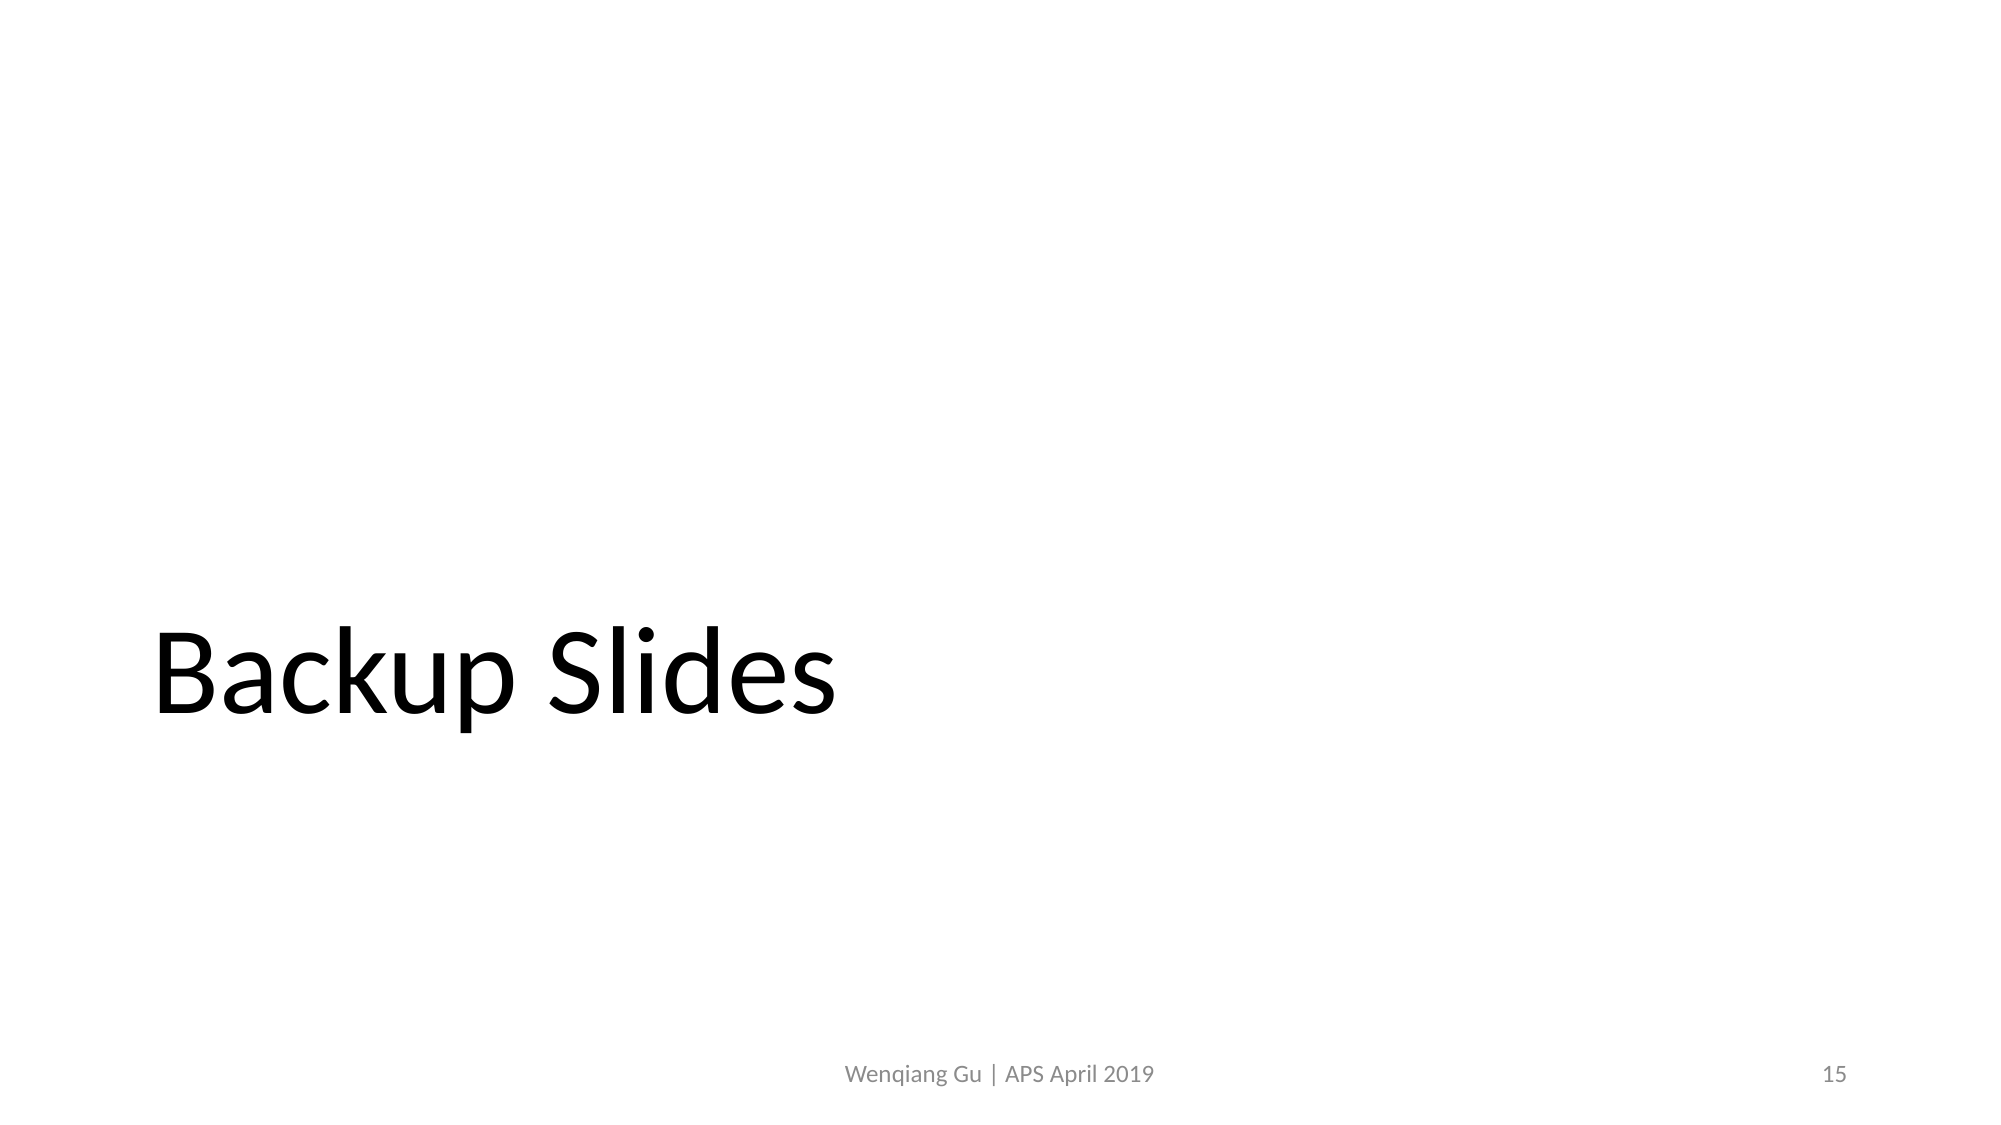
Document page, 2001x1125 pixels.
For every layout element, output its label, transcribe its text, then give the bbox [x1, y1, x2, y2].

slide_number 15 [1412, 1042, 1863, 1103]
footer Wenqiang Gu | APS April 2019 [662, 1042, 1338, 1103]
title Backup Slides [136, 280, 1862, 749]
